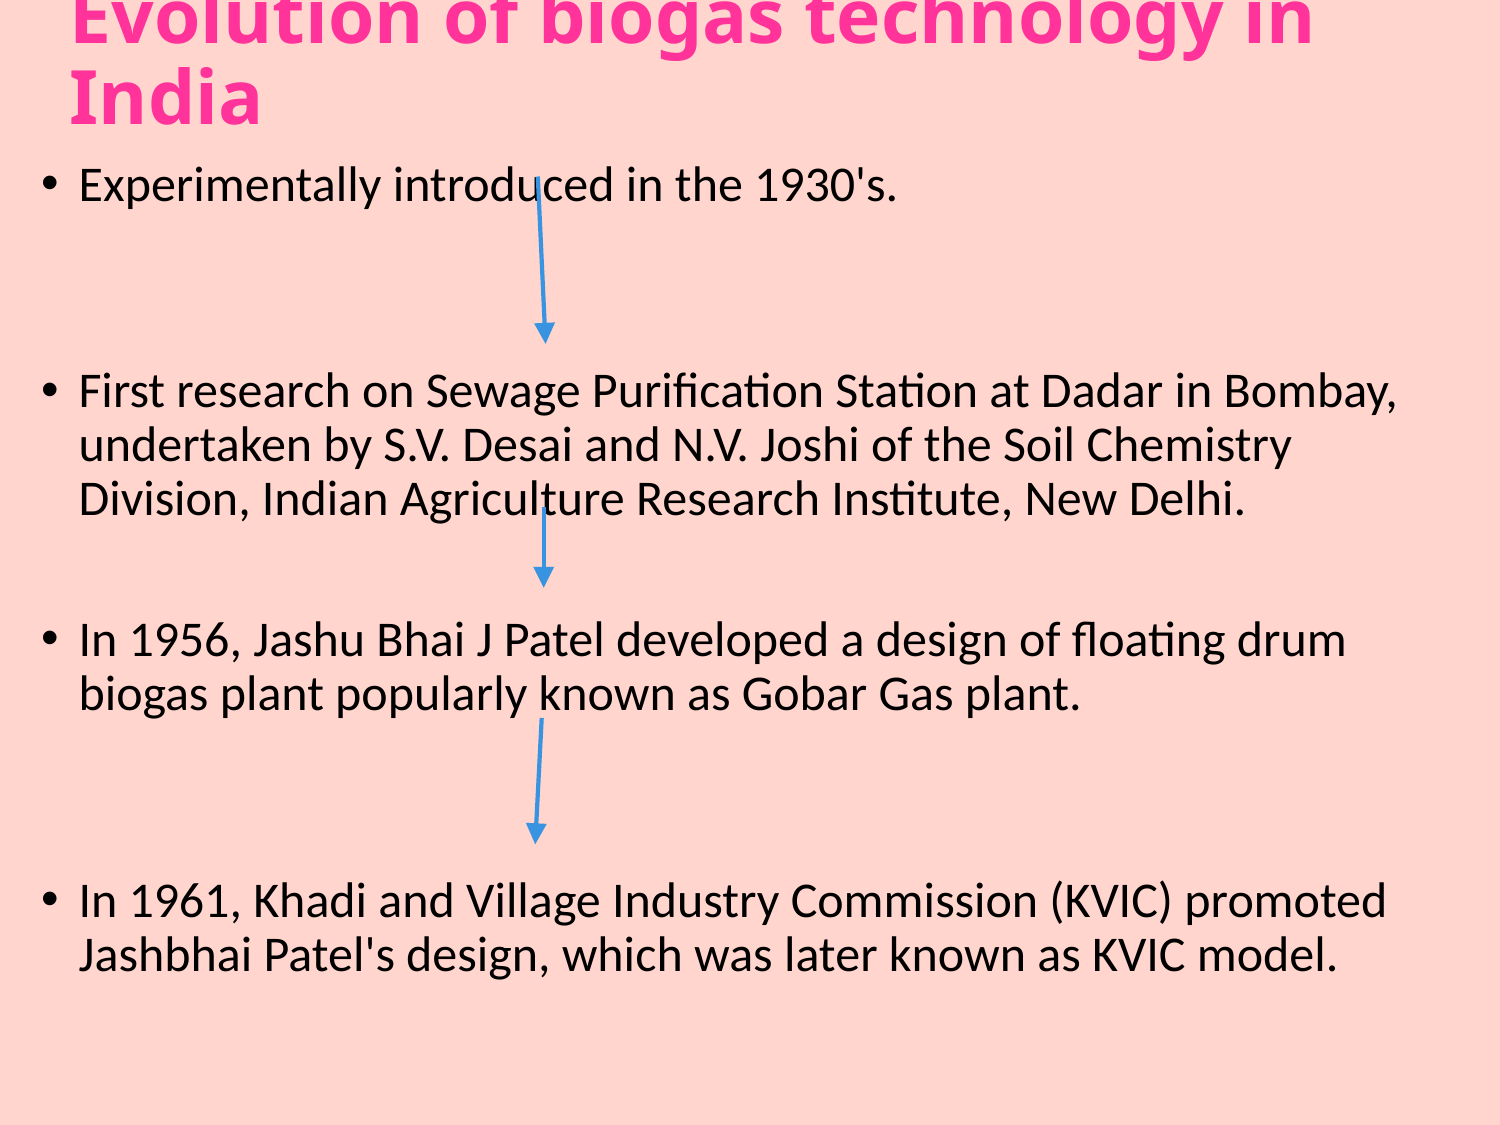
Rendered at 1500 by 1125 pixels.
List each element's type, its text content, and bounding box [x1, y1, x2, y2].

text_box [535, 717, 542, 845]
list Experimentally introduced in the 1930's. First research on Sewage Purification Station at Dadar in Bombay, undertaken by S.V. Desai and N.V. Joshi of the Soil Chemistry Division, Indian Agriculture Research Institute, New Delhi. In 1956, Jashu Bhai J Patel developed a design of floating drum biogas plant popularly known as Gobar Gas plant. In 1961, Khadi and Village Industry Commission (KVIC) promoted Jashbhai Patel's design, which was later known as KVIC model. [25, 150, 1474, 1095]
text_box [537, 176, 546, 344]
title Evolution of biogas technology in India [54, 0, 1500, 127]
